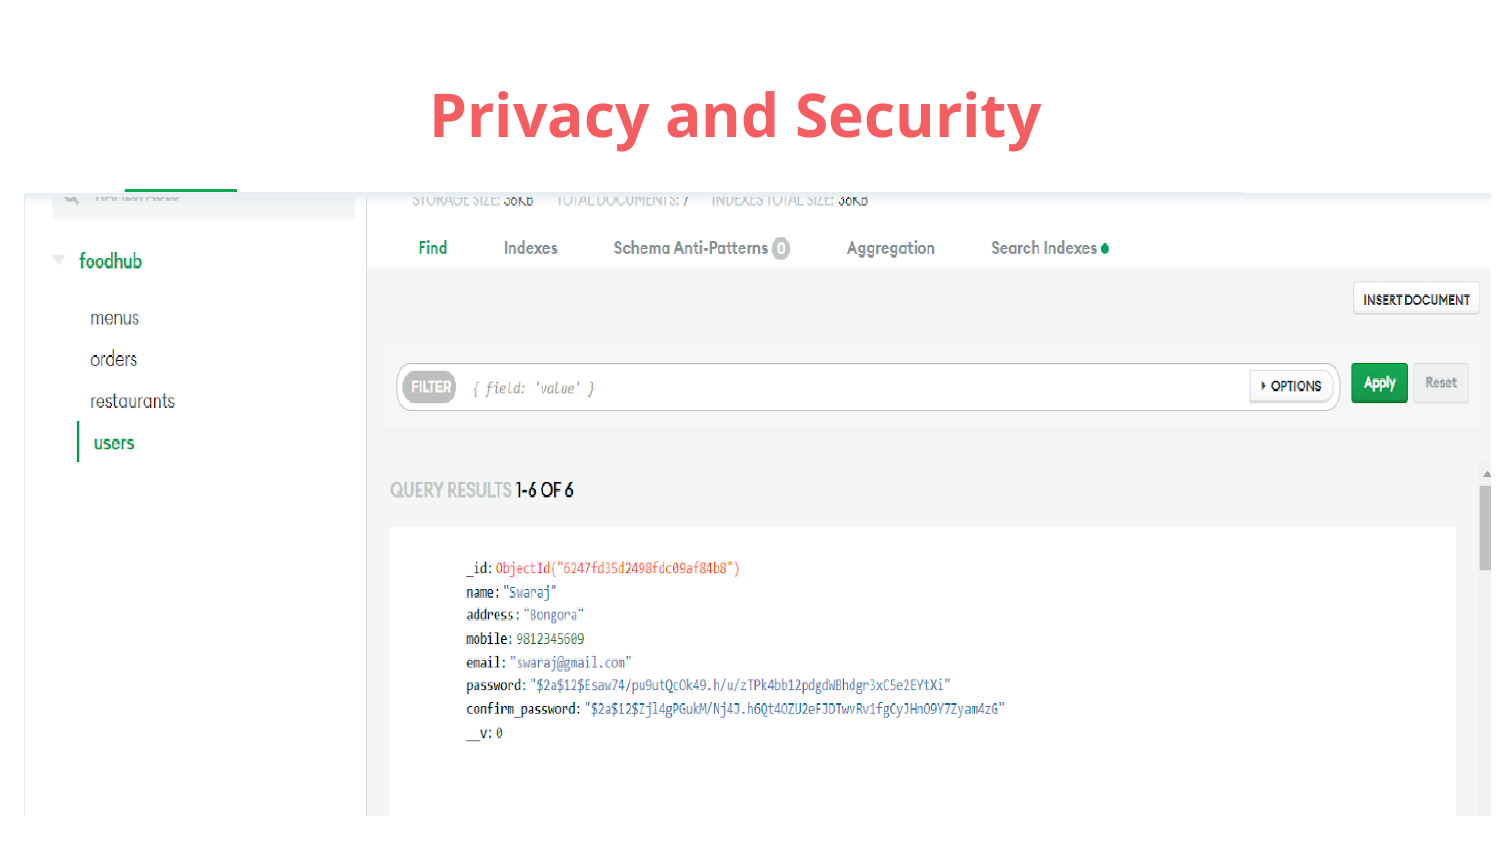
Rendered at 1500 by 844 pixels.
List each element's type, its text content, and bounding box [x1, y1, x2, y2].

picture [24, 189, 1491, 816]
title Privacy and Security [37, 62, 1435, 165]
